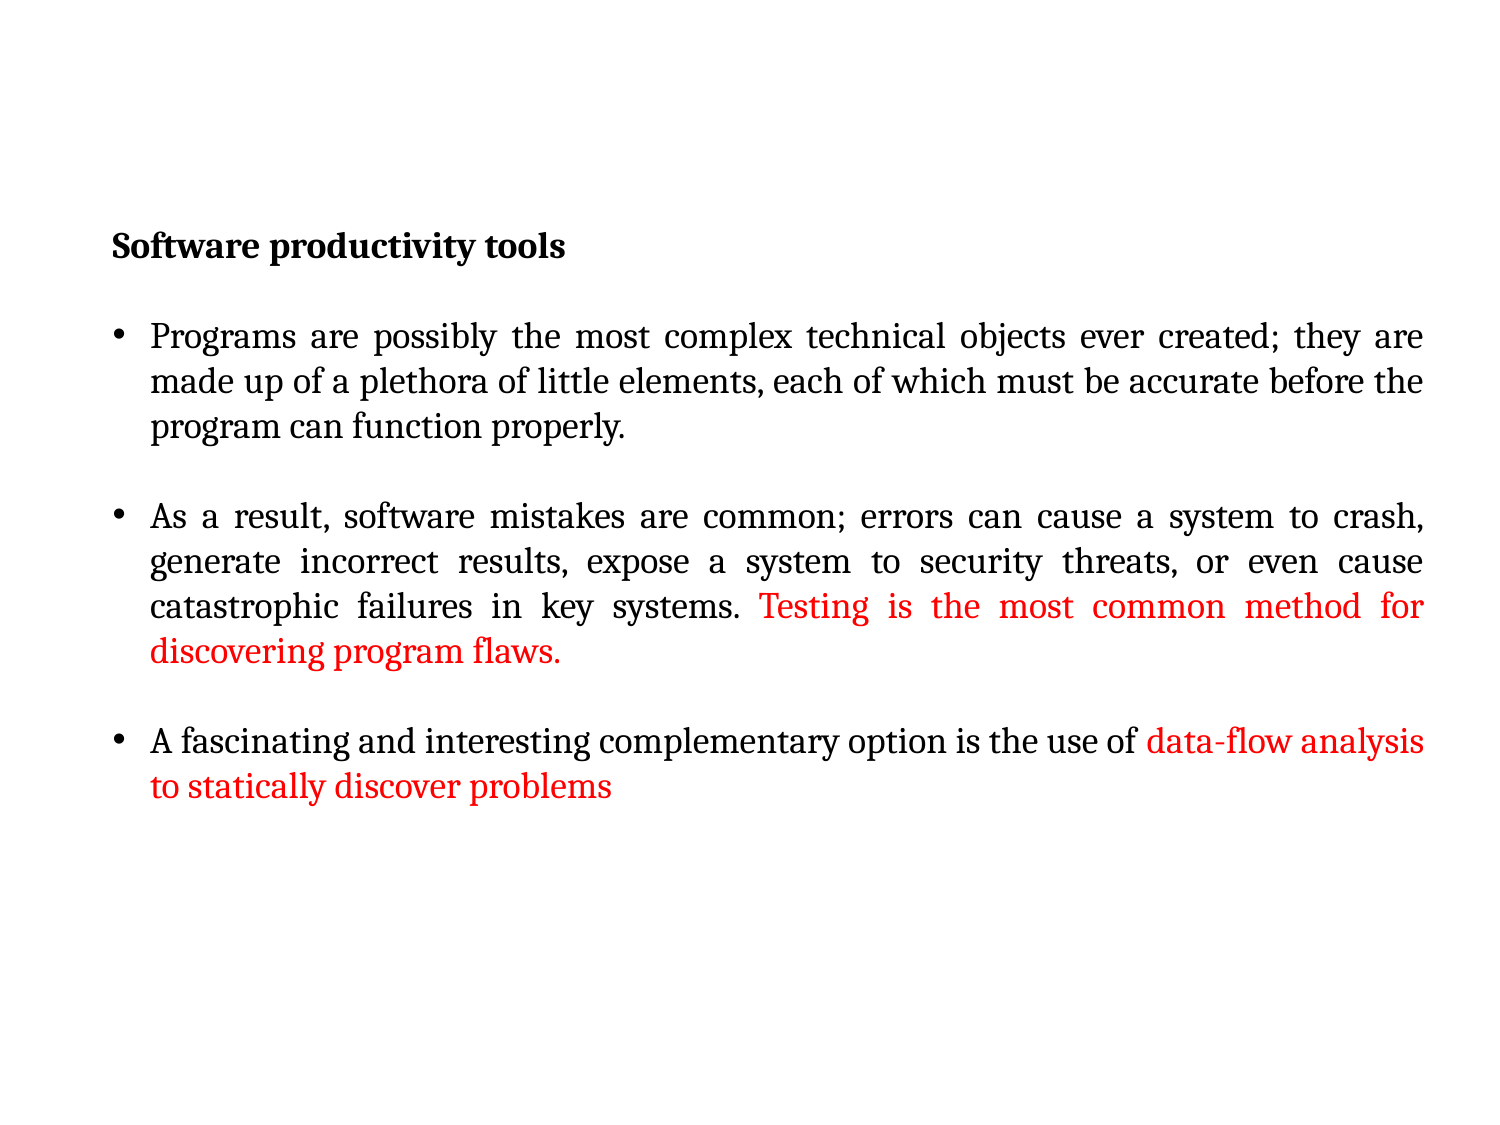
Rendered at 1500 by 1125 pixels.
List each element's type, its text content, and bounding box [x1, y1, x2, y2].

list Software productivity tools Programs are possibly the most complex technical objects ever created; they are made up of a plethora of little elements, each of which must be accurate before the program can function properly. As a result, software mistakes are common; errors can cause a system to crash, generate incorrect results, expose a system to security threats, or even cause catastrophic failures in key systems. Testing is the most common method for discovering program flaws. A fascinating and interesting complementary option is the use of data-flow analysis to statically discover problems [75, 221, 1425, 874]
